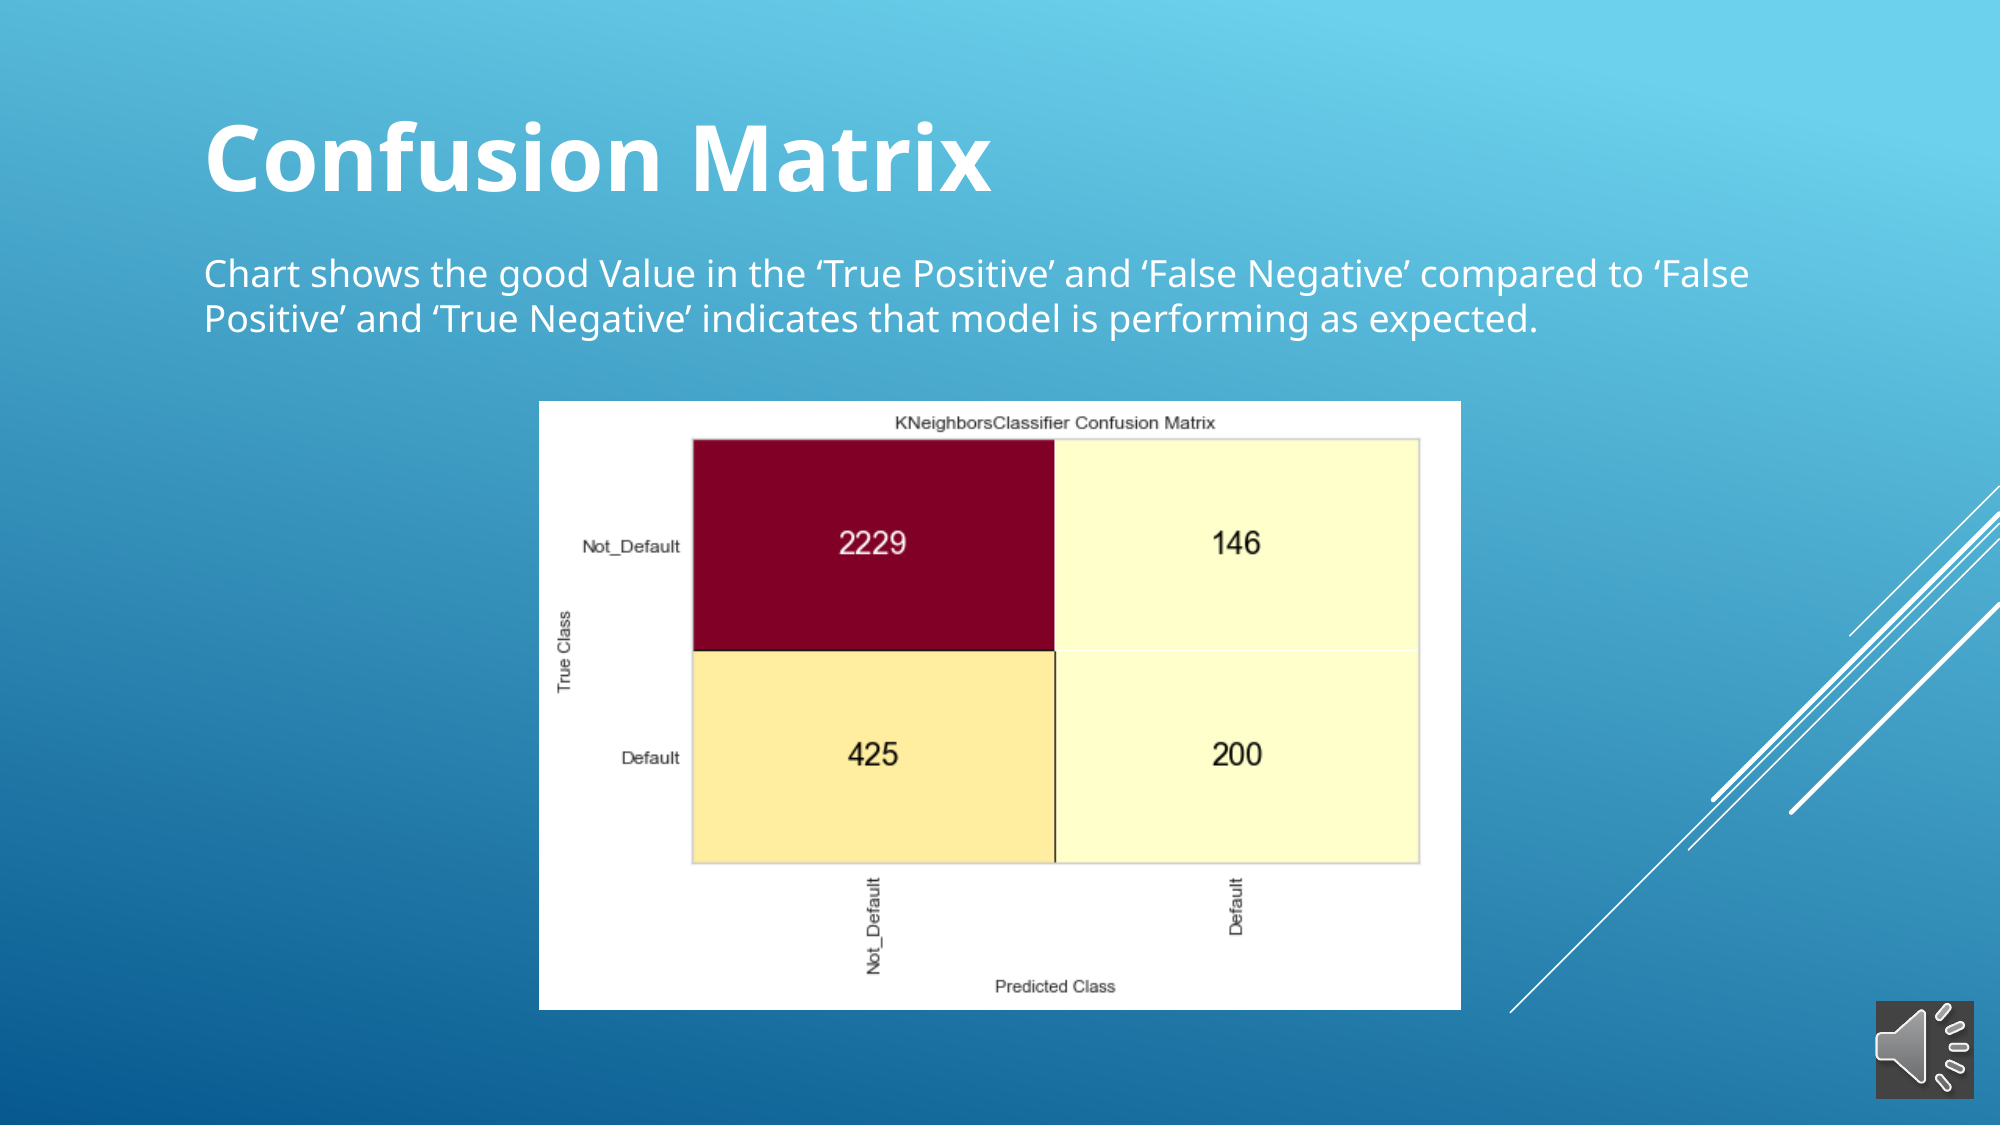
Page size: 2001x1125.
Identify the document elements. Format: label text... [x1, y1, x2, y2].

text_box Confusion Matrix [188, 92, 1812, 217]
text_box Chart shows the good Value in the ‘True Positive’ and ‘False Negative’ compared to ‘False Positive’ and ‘True Negative’ indicates that model is performing as expected. [188, 242, 1900, 347]
picture [1874, 999, 1976, 1101]
picture [538, 401, 1462, 1010]
